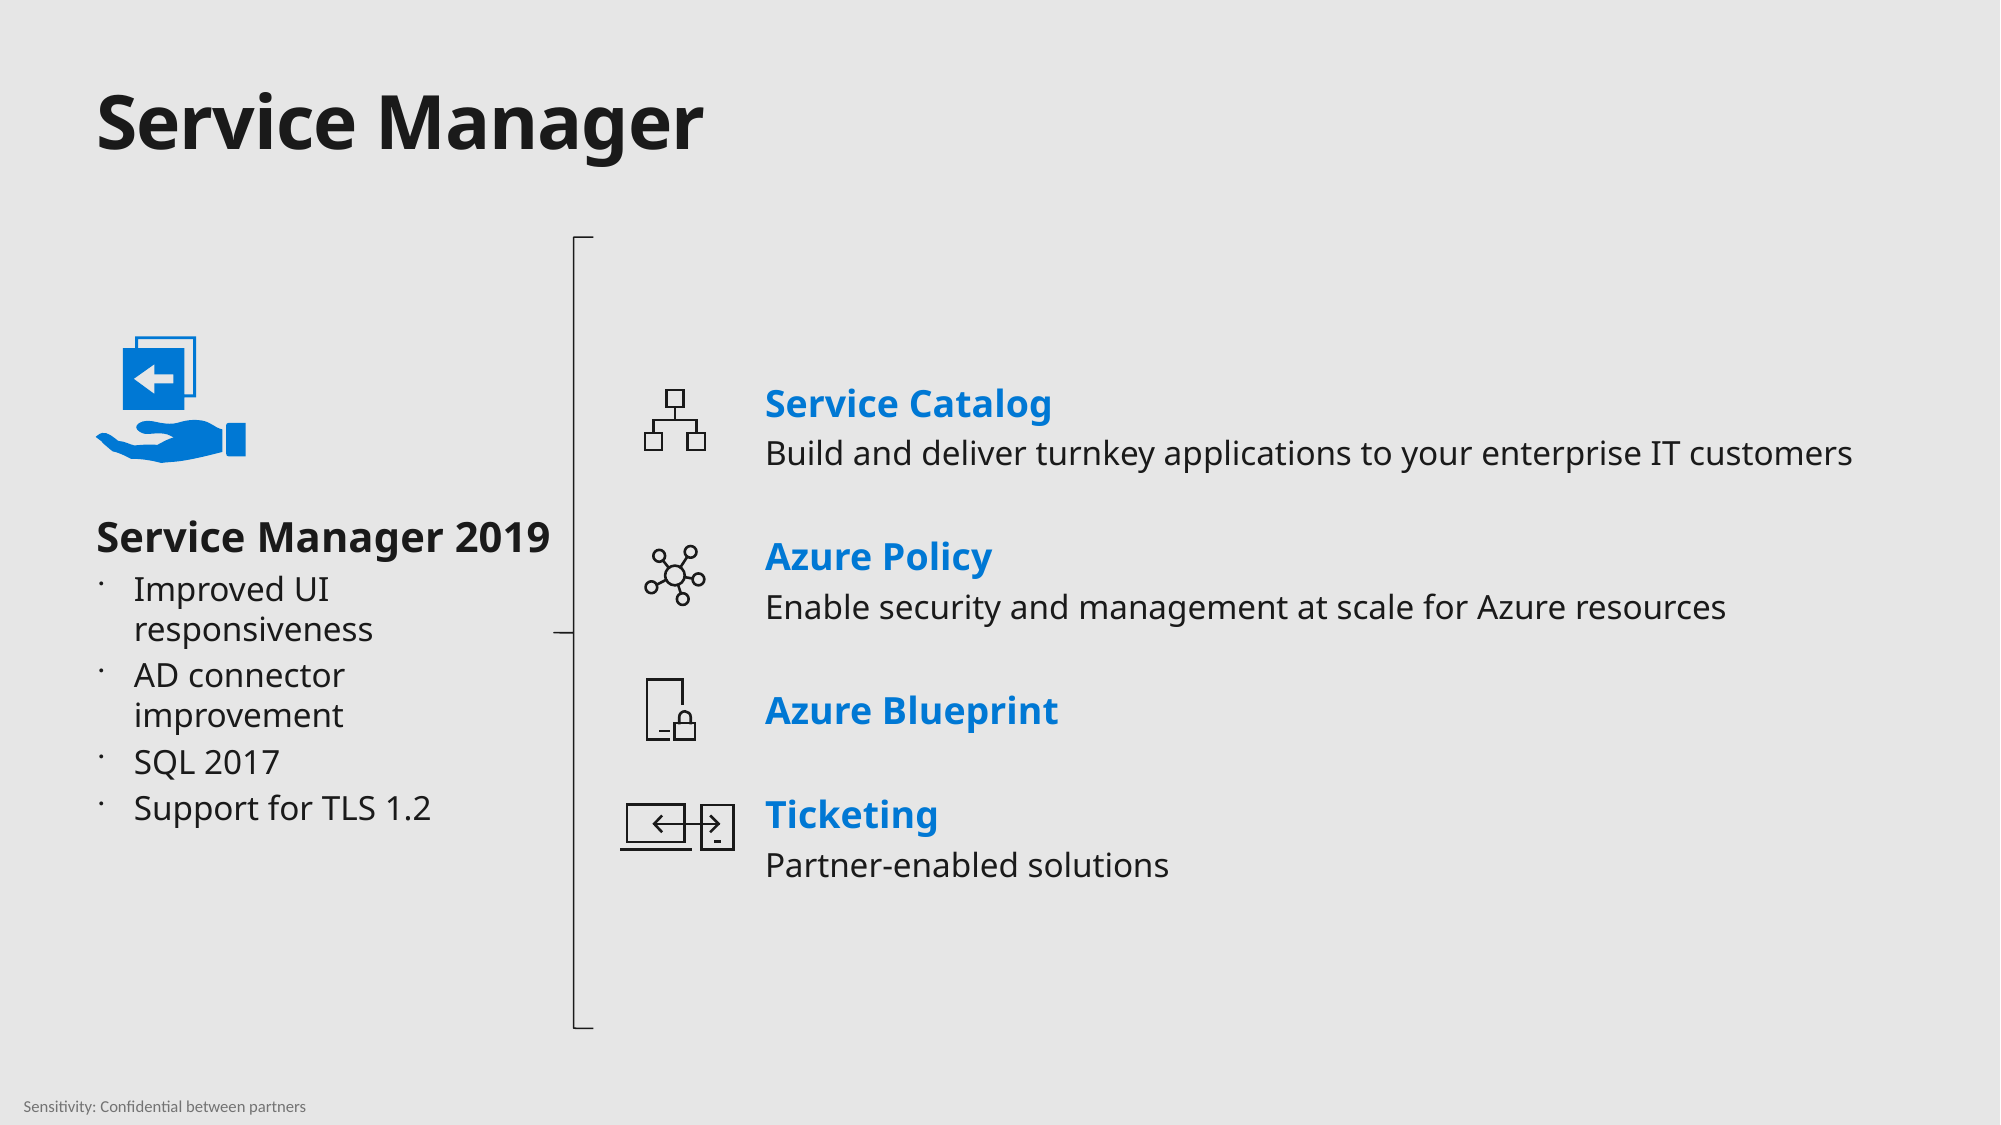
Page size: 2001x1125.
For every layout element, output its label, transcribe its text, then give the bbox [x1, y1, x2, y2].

text_box Service Manager 2019 Improved UI responsiveness AD connector improvement SQL 2017 Support for TLS 1.2 [96, 511, 551, 878]
text_box Ticketing Partner-enabled solutions [765, 791, 1906, 885]
text_box [644, 390, 705, 451]
text_box Azure Policy Enable security and management at scale for Azure resources [765, 533, 1906, 627]
text_box [95, 419, 223, 463]
text_box Azure Blueprint [765, 686, 1906, 732]
title Service Manager [96, 75, 1904, 166]
text_box [553, 236, 594, 1030]
text_box [646, 679, 696, 740]
text_box [645, 546, 705, 605]
text_box [122, 336, 197, 410]
text_box [226, 422, 246, 457]
text_box Service Catalog Build and deliver turnkey applications to your enterprise IT customers [765, 379, 1906, 473]
text_box [627, 804, 734, 850]
